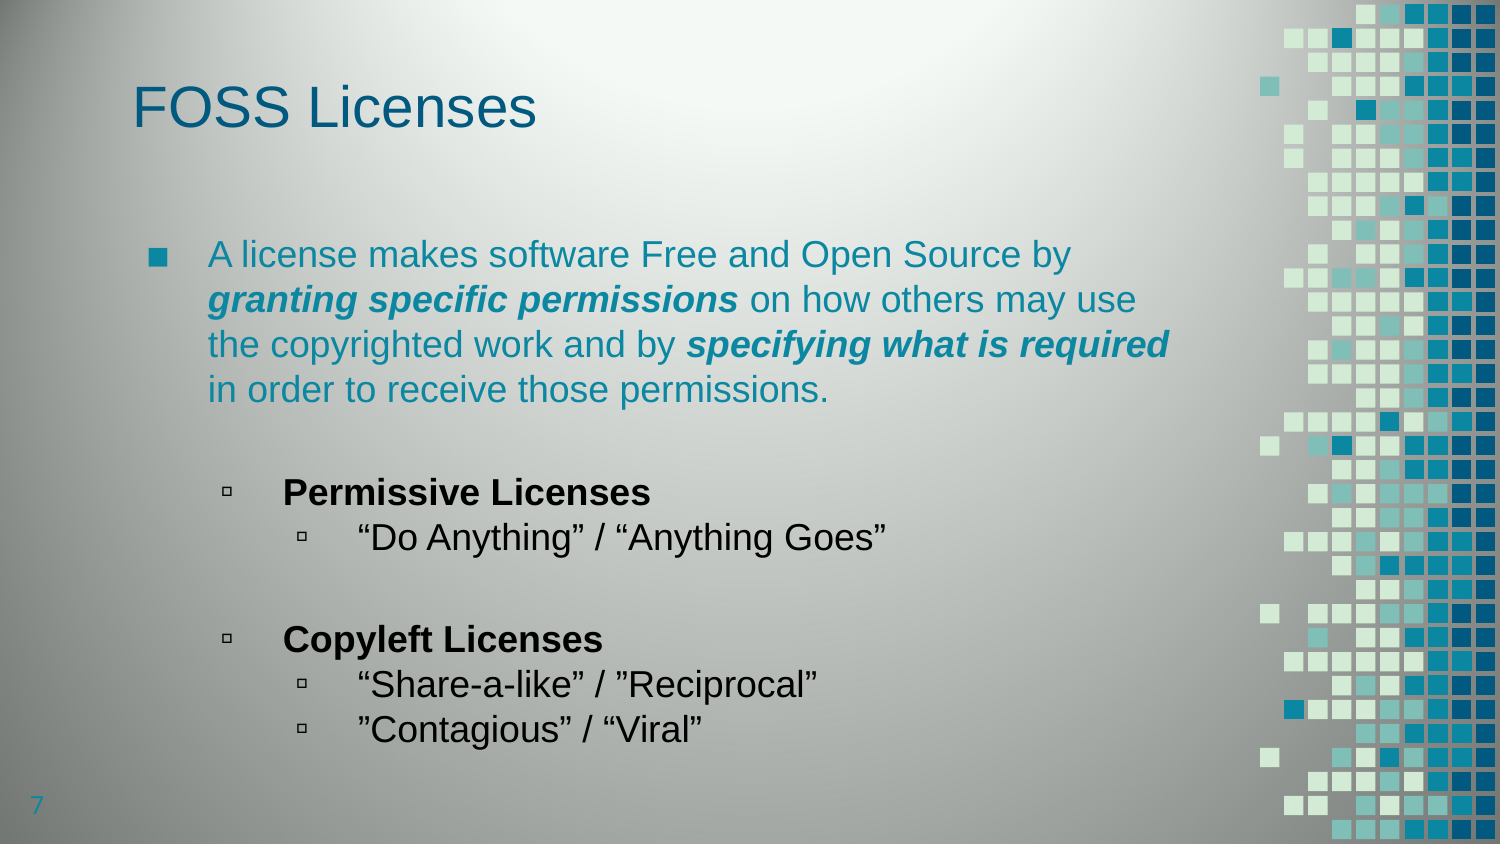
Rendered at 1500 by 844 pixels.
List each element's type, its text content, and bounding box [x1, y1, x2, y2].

slide_number 7 [15, 774, 105, 839]
picture [0, 0, 1500, 844]
title FOSS Licenses [117, 13, 1227, 154]
list A license makes software Free and Open Source by granting specific permissions on how others may use the copyrighted work and by specifying what is required in order to receive those permissions. Permissive Licenses “Do Anything” / “Anything Goes” Copyleft Licenses “Share-a-like” / ”Reciprocal” ”Contagious” / “Viral” [117, 215, 1197, 750]
